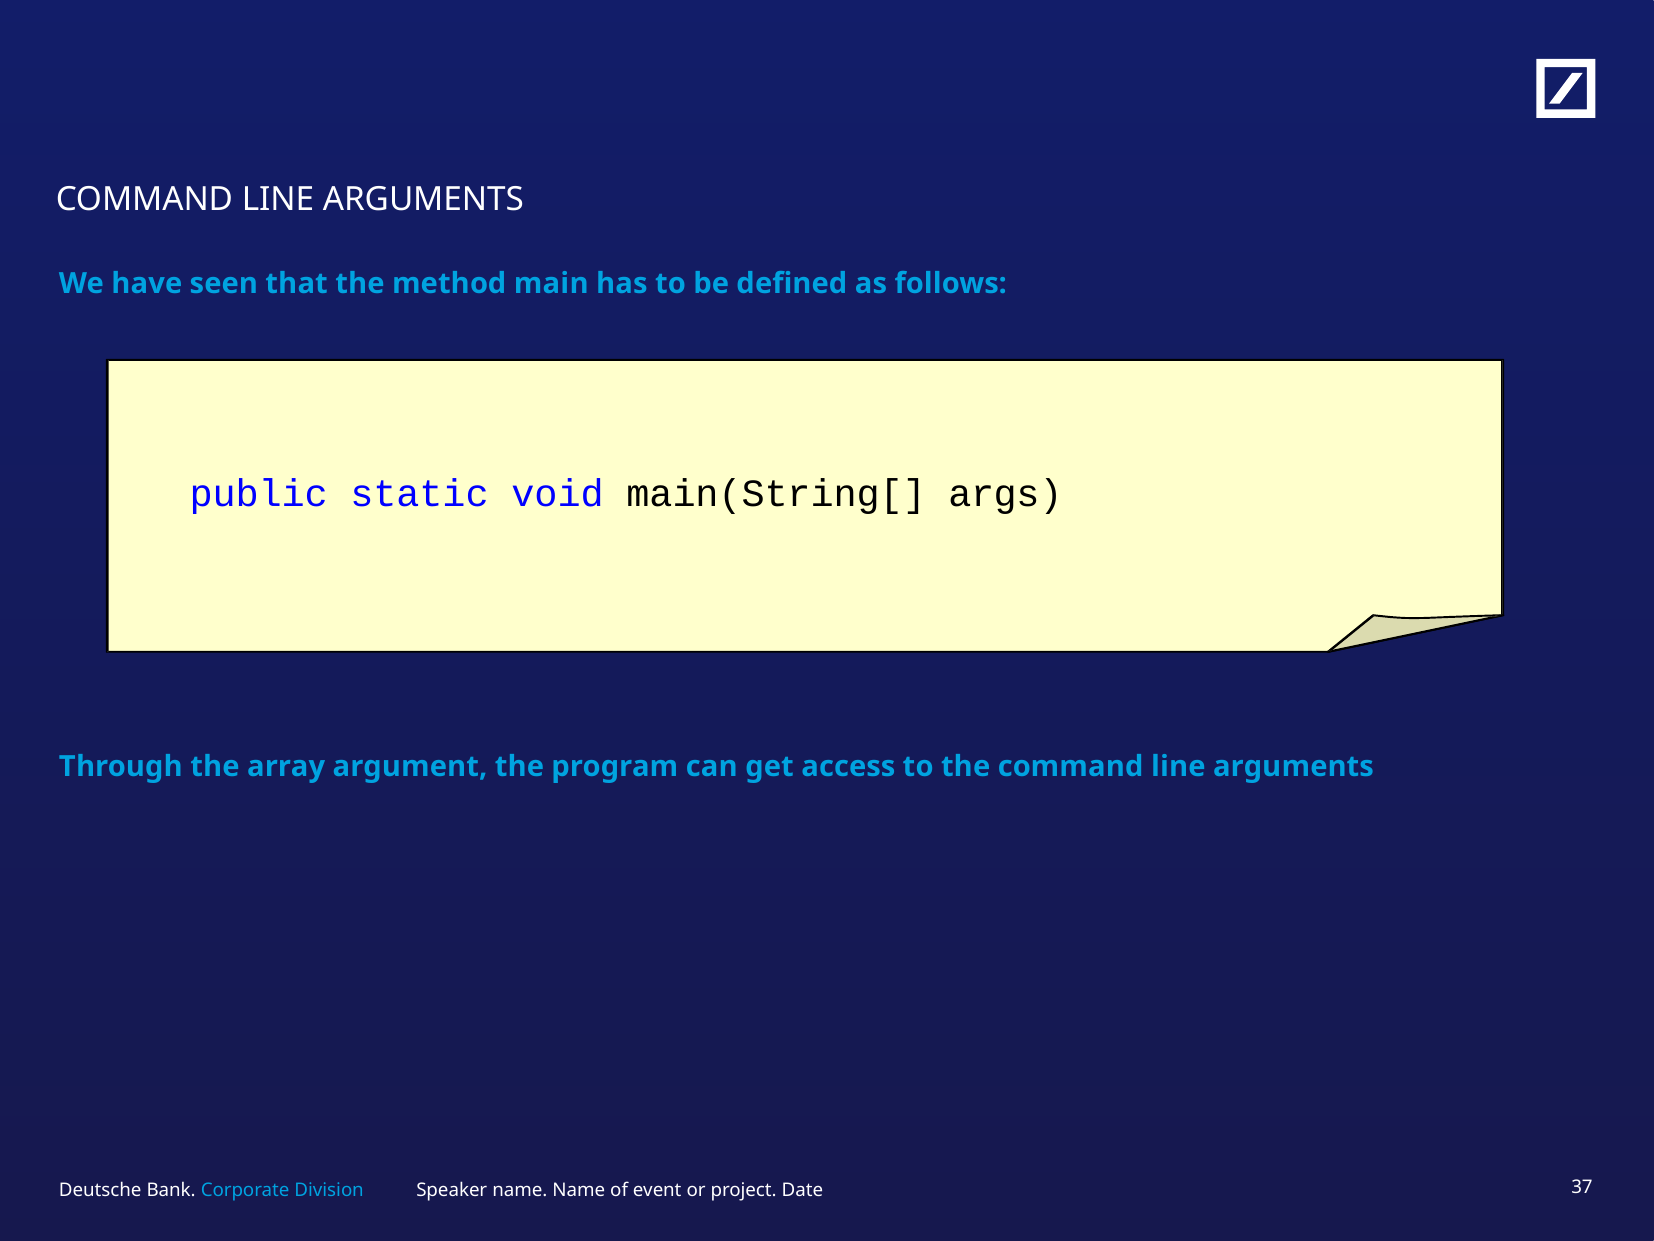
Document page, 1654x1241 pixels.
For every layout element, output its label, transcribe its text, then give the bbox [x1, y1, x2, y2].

title COMMAND LINE ARGUMENTS [55, 181, 1477, 274]
footer Speaker name. Name of event or project. Date [416, 1181, 1227, 1212]
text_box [105, 358, 1505, 654]
list We have seen that the method main has to be defined as follows: [59, 264, 1595, 323]
slide_number 36 [1535, 1181, 1593, 1212]
text_box Through the array argument, the program can get access to the command line arguments [58, 747, 1595, 806]
